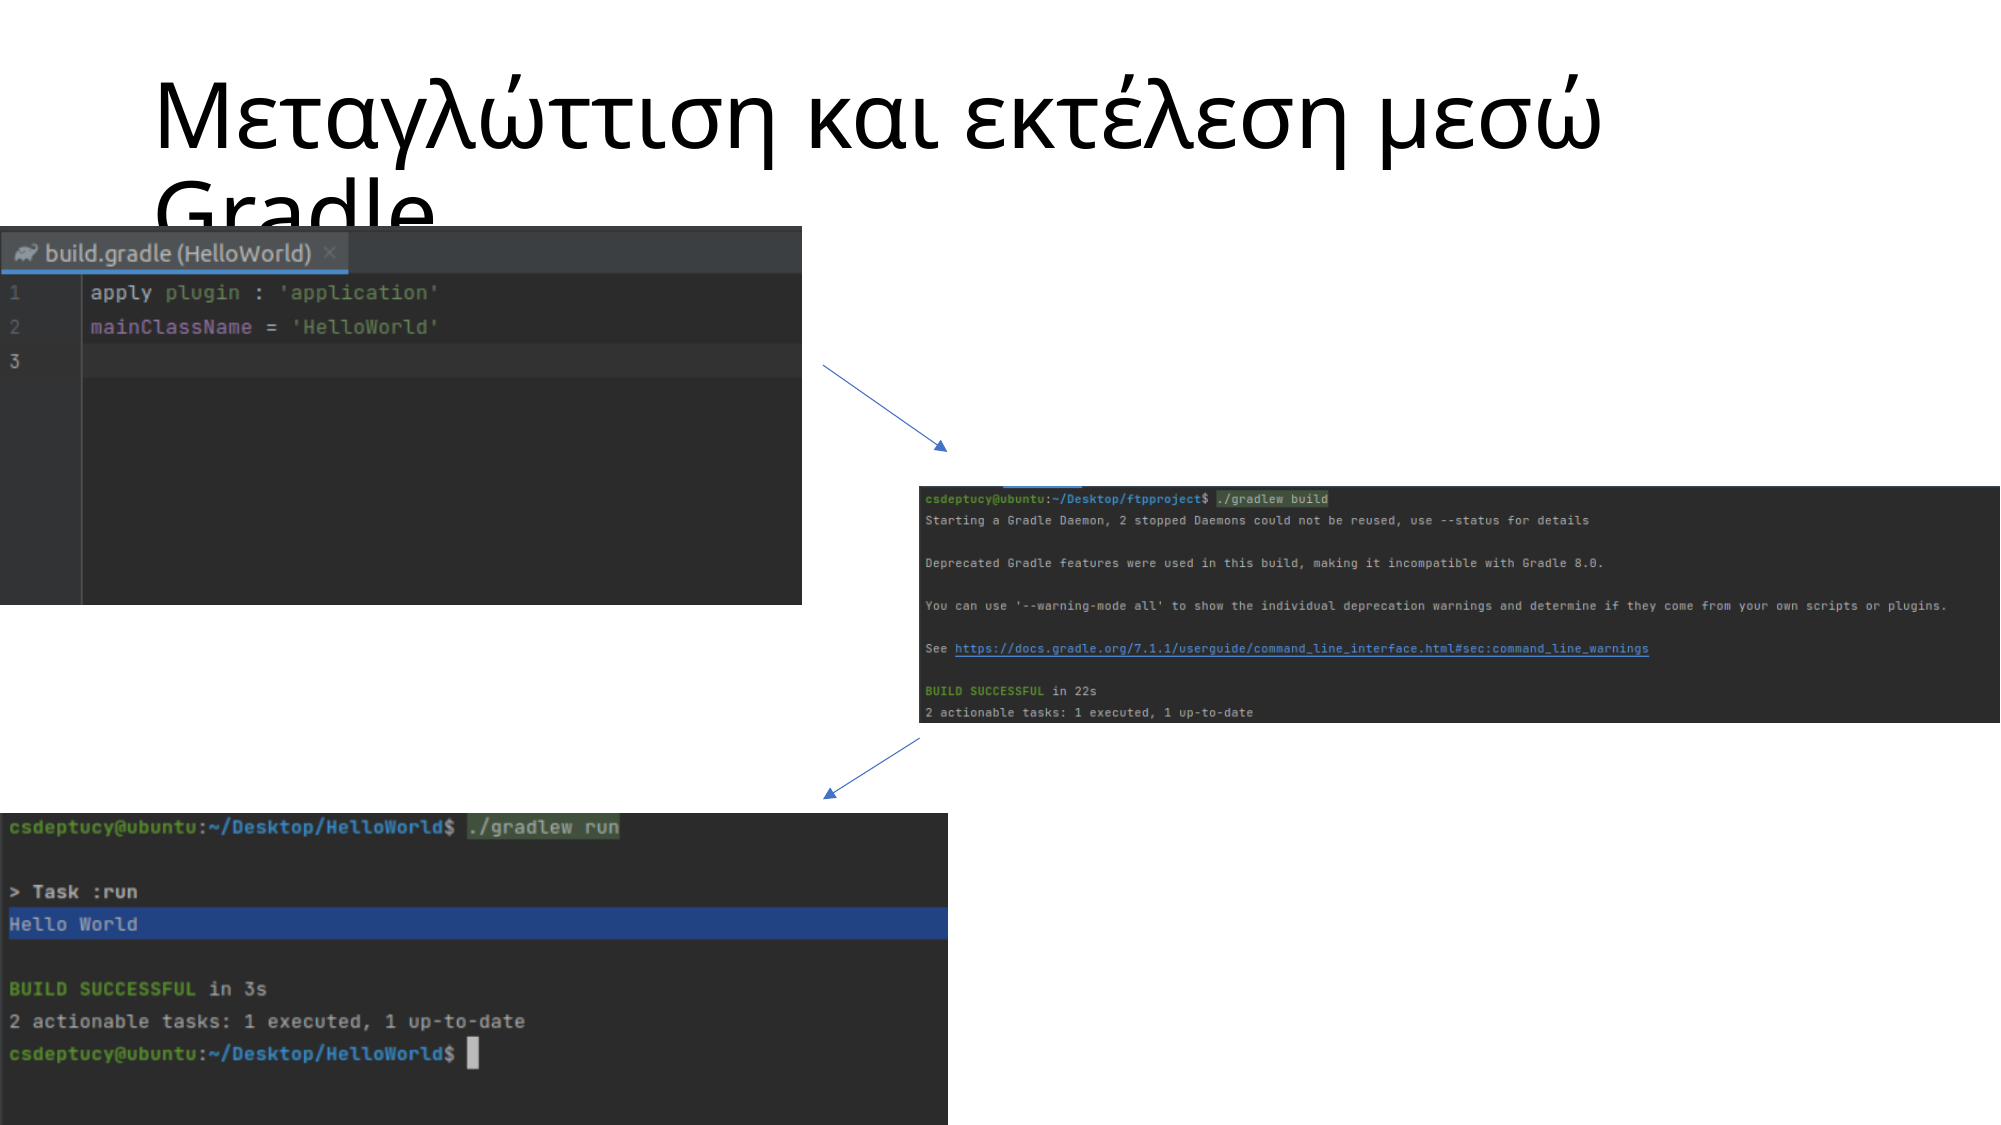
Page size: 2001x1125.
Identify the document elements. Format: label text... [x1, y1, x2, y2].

title Μεταγλώττιση και εκτέλεση μεσώ Gradle [137, 59, 1863, 278]
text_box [822, 365, 948, 452]
picture [0, 813, 948, 1125]
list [0, 226, 802, 605]
picture [919, 486, 2000, 723]
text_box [822, 738, 920, 800]
